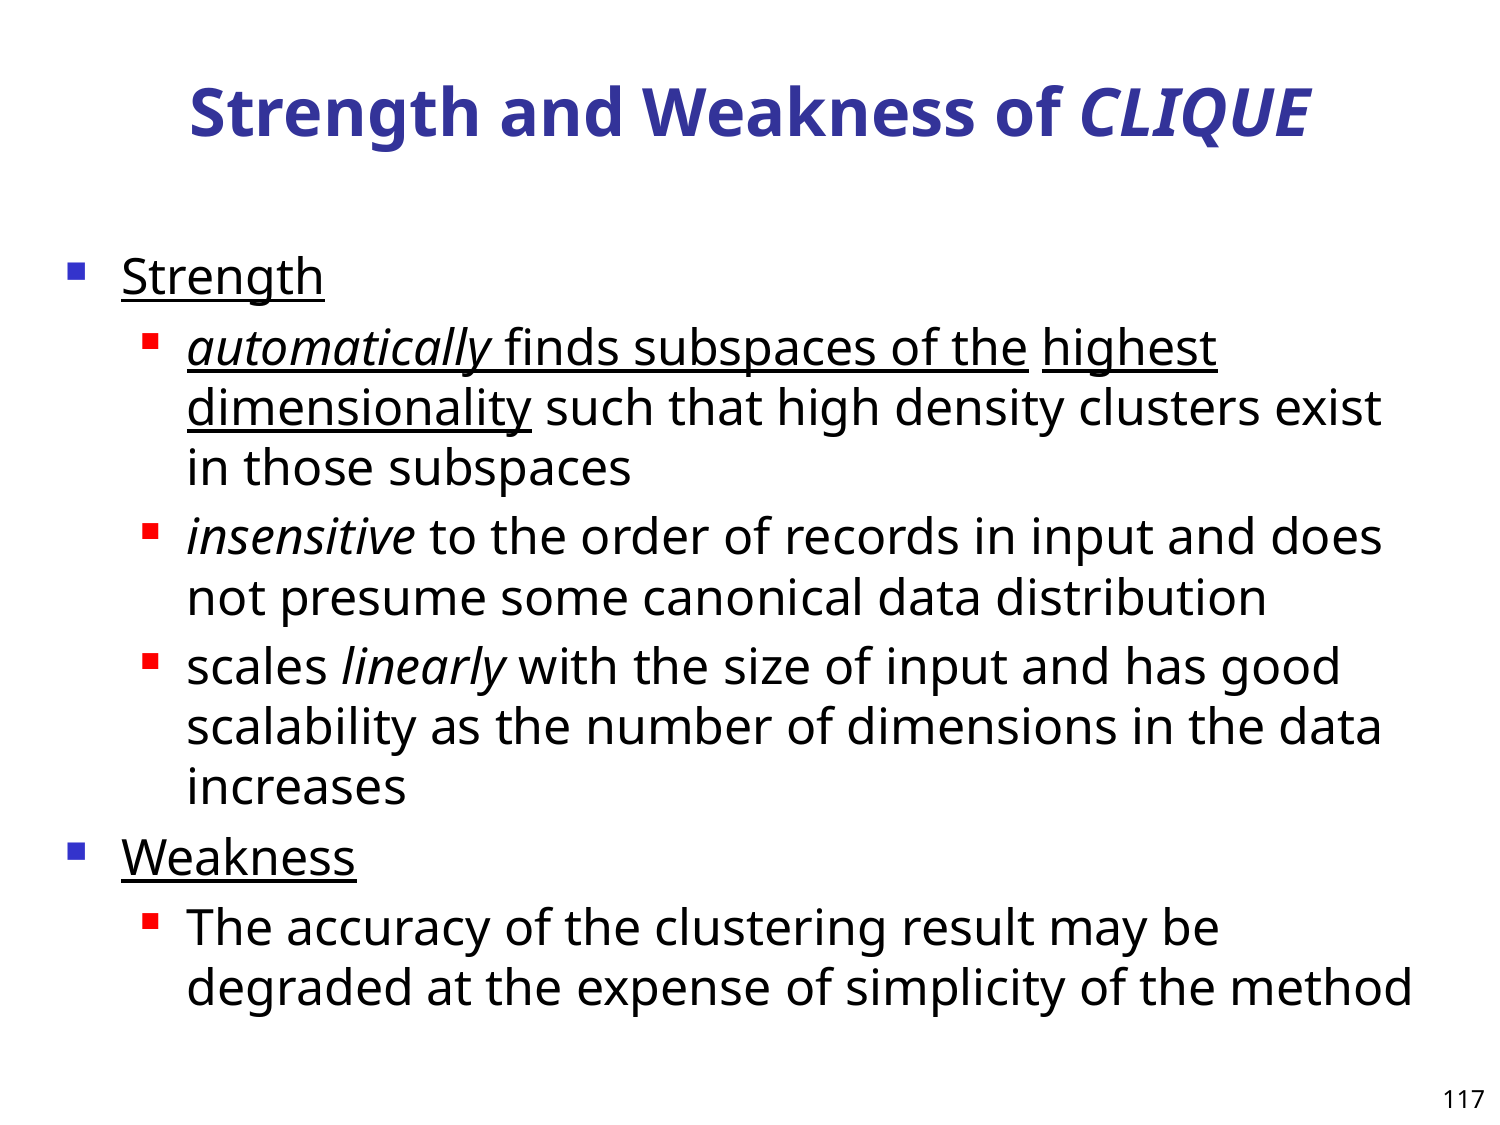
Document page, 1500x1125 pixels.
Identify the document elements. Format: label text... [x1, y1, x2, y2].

title Strength and Weakness of CLIQUE [0, 50, 1500, 157]
text_box 117 [1187, 1062, 1500, 1125]
list Strength automatically finds subspaces of the highest dimensionality such that high density clusters exist in those subspaces insensitive to the order of records in input and does not presume some canonical data distribution scales linearly with the size of input and has good scalability as the number of dimensions in the data increases Weakness The accuracy of the clustering result may be degraded at the expense of simplicity of the method [50, 237, 1438, 1050]
